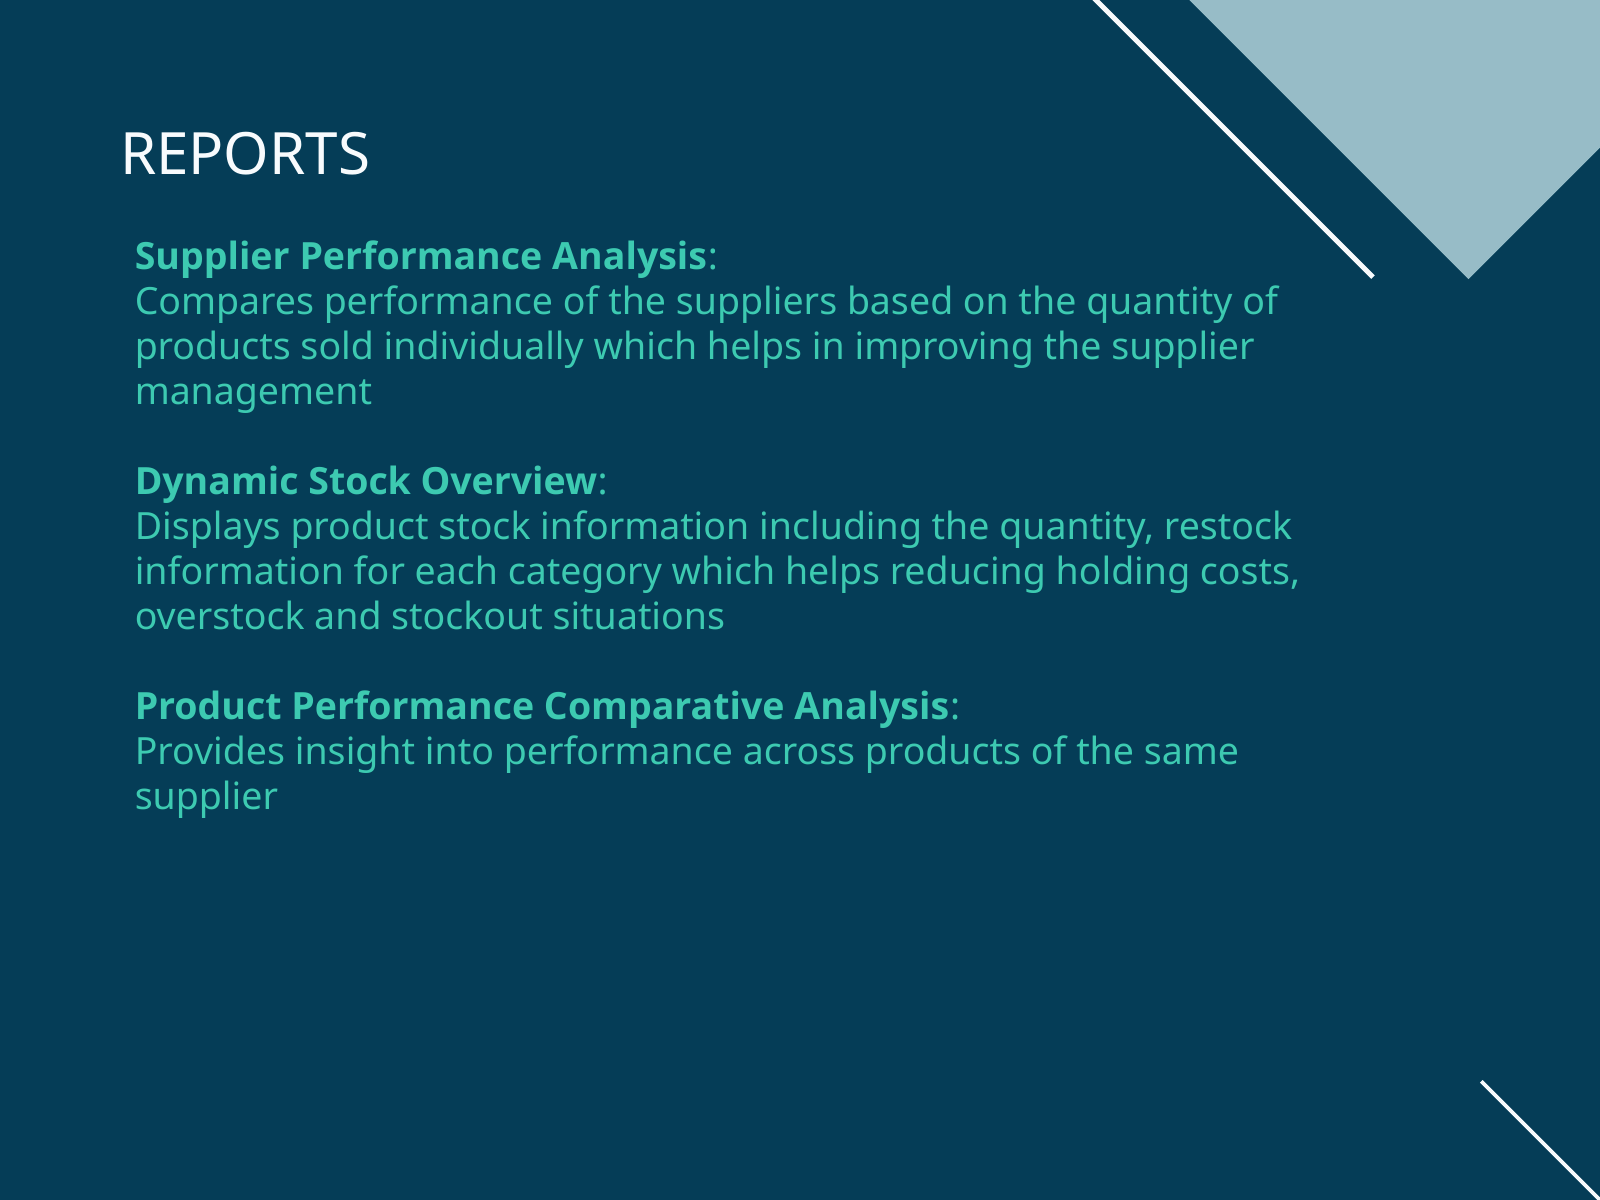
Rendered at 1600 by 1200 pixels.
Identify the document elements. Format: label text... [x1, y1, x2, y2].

text_box [1189, 0, 1600, 280]
text_box Supplier Performance Analysis: Compares performance of the suppliers based on the quantity of products sold individually which helps in improving the supplier management Dynamic Stock Overview: Displays product stock information including the quantity, restock information for each category which helps reducing holding costs, overstock and stockout situations Product Performance Comparative Analysis: Provides insight into performance across products of the same supplier [120, 224, 1375, 960]
text_box REPORTS [119, 115, 976, 186]
text_box [1092, 0, 1324, 224]
text_box [1479, 1080, 1600, 1200]
